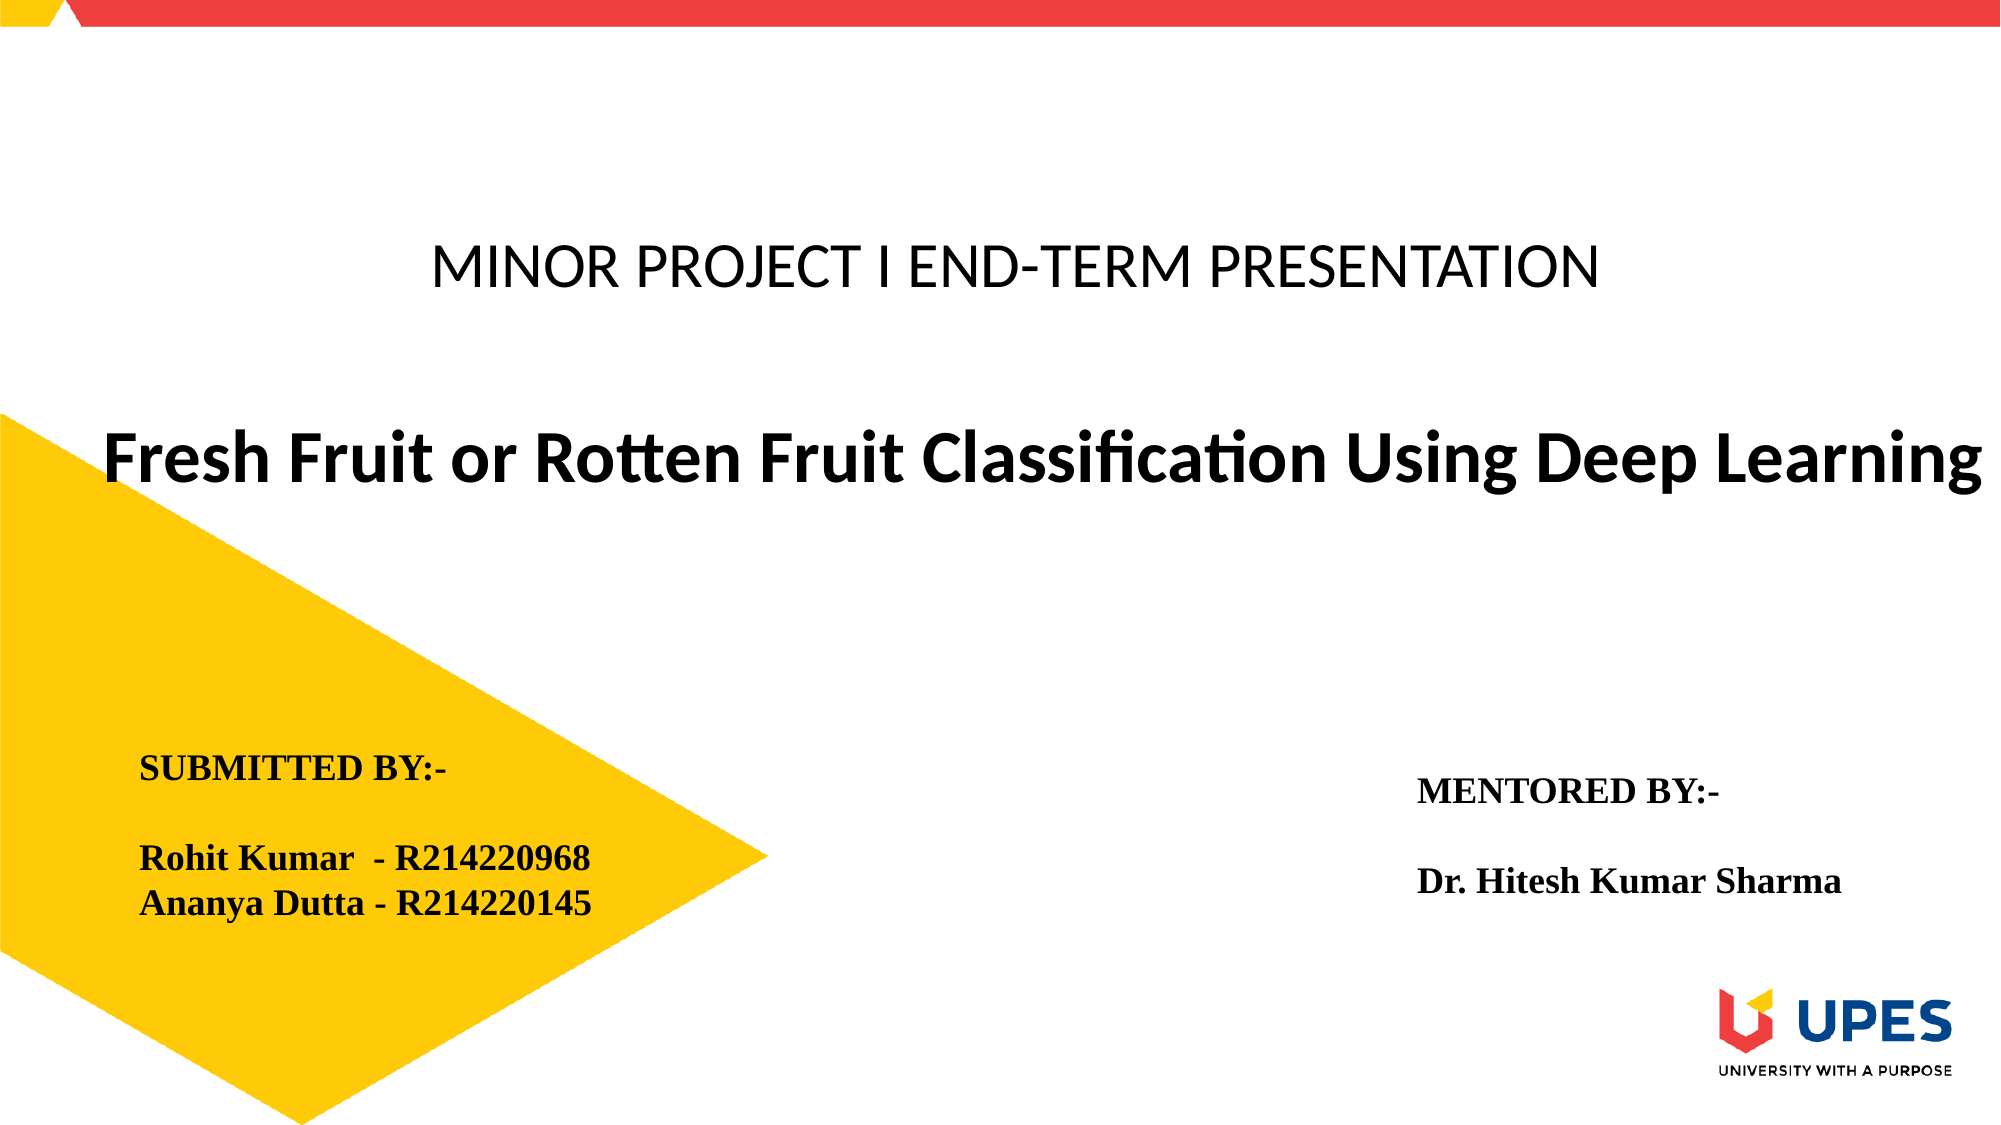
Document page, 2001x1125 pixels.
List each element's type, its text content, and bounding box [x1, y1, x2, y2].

text_box SUBMITTED BY:- Rohit Kumar - R214220968 Ananya Dutta - R214220145 [124, 735, 752, 931]
text_box MINOR PROJECT I END-TERM PRESENTATION [15, 215, 2000, 309]
title Fresh Fruit or Rotten Fruit Classification Using Deep Learning [44, 416, 2000, 510]
picture [0, 0, 2001, 1125]
text_box MENTORED BY:- Dr. Hitesh Kumar Sharma [1402, 758, 1895, 908]
